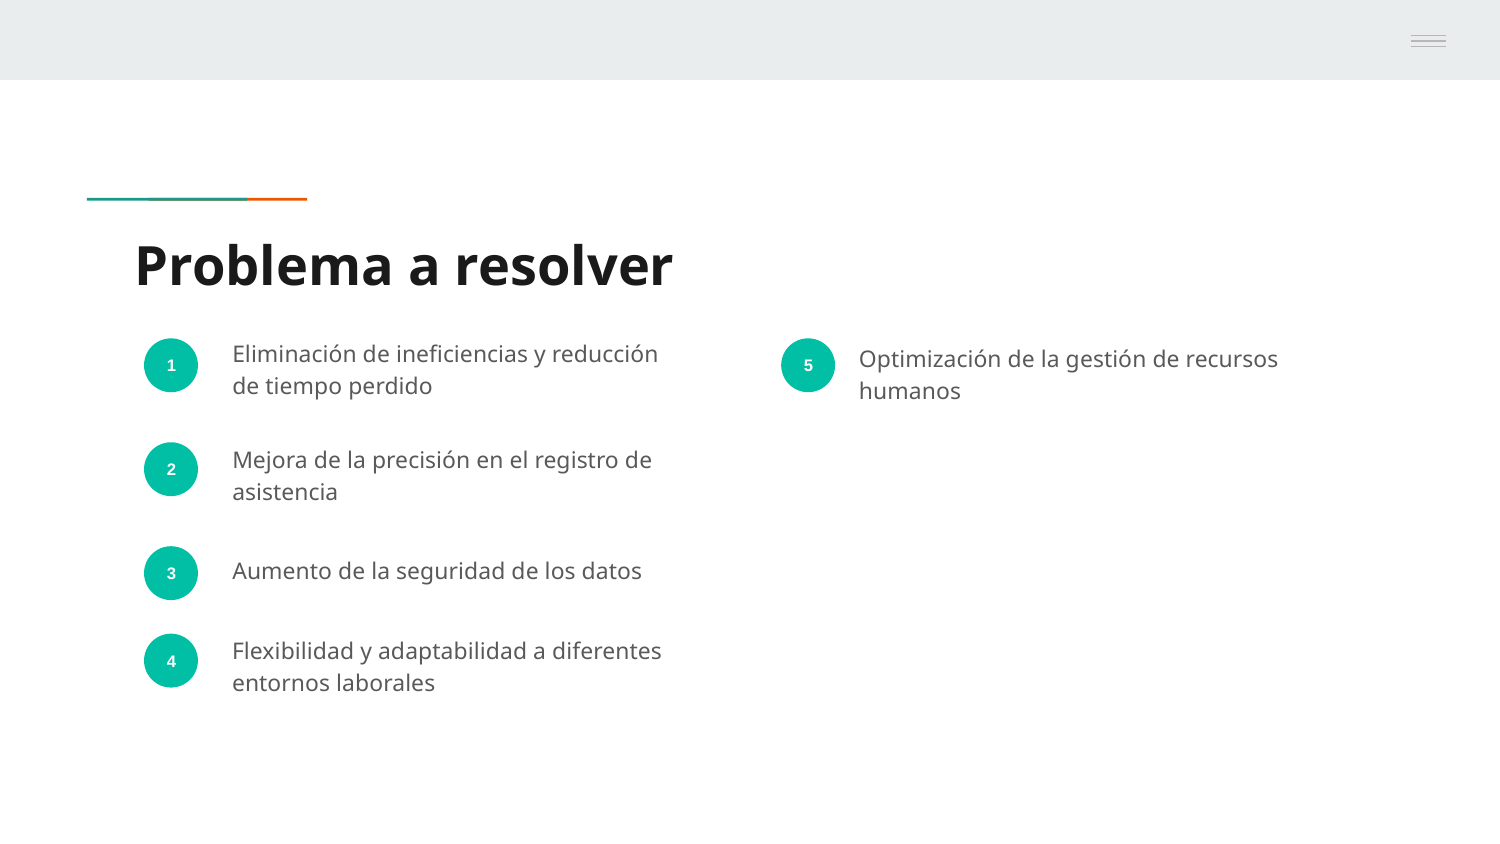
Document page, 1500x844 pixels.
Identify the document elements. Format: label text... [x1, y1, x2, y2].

list Optimización de la gestión de recursos humanos [843, 325, 1309, 405]
list Mejora de la precisión en el registro de asistencia [217, 426, 670, 515]
text_box 1 [144, 338, 198, 393]
list Flexibilidad y adaptabilidad a diferentes entornos laborales [217, 617, 682, 690]
text_box 4 [144, 633, 198, 688]
list Aumento de la seguridad de los datos [217, 537, 670, 609]
text_box 3 [144, 546, 198, 601]
title Problema a resolver [119, 216, 1381, 305]
list Eliminación de ineficiencias y reducción de tiempo perdido [217, 320, 683, 393]
text_box 2 [144, 442, 198, 497]
text_box 5 [781, 338, 836, 393]
